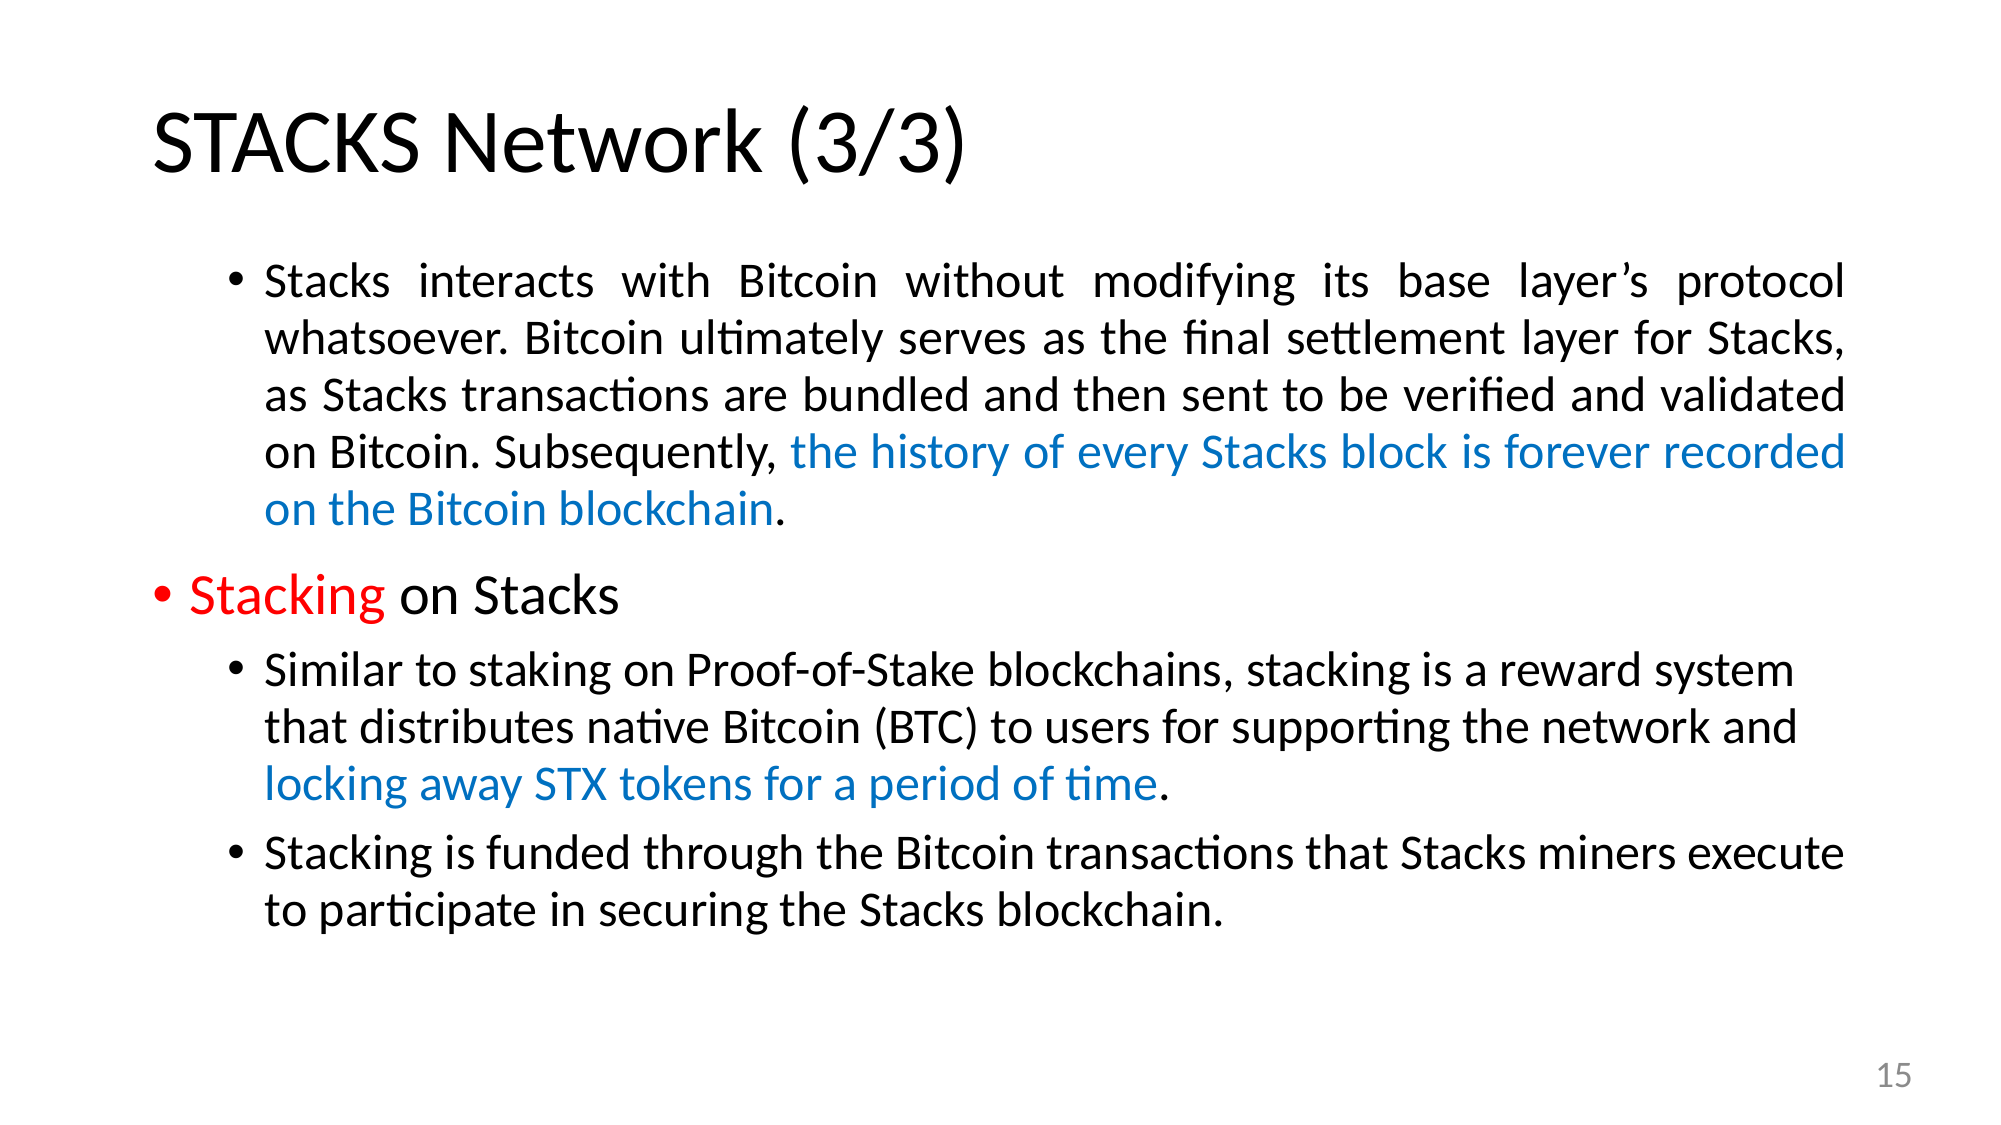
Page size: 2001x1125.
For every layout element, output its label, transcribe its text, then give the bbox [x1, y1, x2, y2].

title STACKS Network (3/3) [137, 59, 1863, 227]
list Stacks interacts with Bitcoin without modifying its base layer’s protocol whatsoever. Bitcoin ultimately serves as the final settlement layer for Stacks, as Stacks transactions are bundled and then sent to be verified and validated on Bitcoin. Subsequently, the history of every Stacks block is forever recorded on the Bitcoin blockchain. Stacking on Stacks Similar to staking on Proof-of-Stake blockchains, stacking is a reward system that distributes native Bitcoin (BTC) to users for supporting the network and locking away STX tokens for a period of time. Stacking is funded through the Bitcoin transactions that Stacks miners execute to participate in securing the Stacks blockchain. [137, 244, 1863, 1014]
slide_number 15 [1477, 1042, 1928, 1103]
